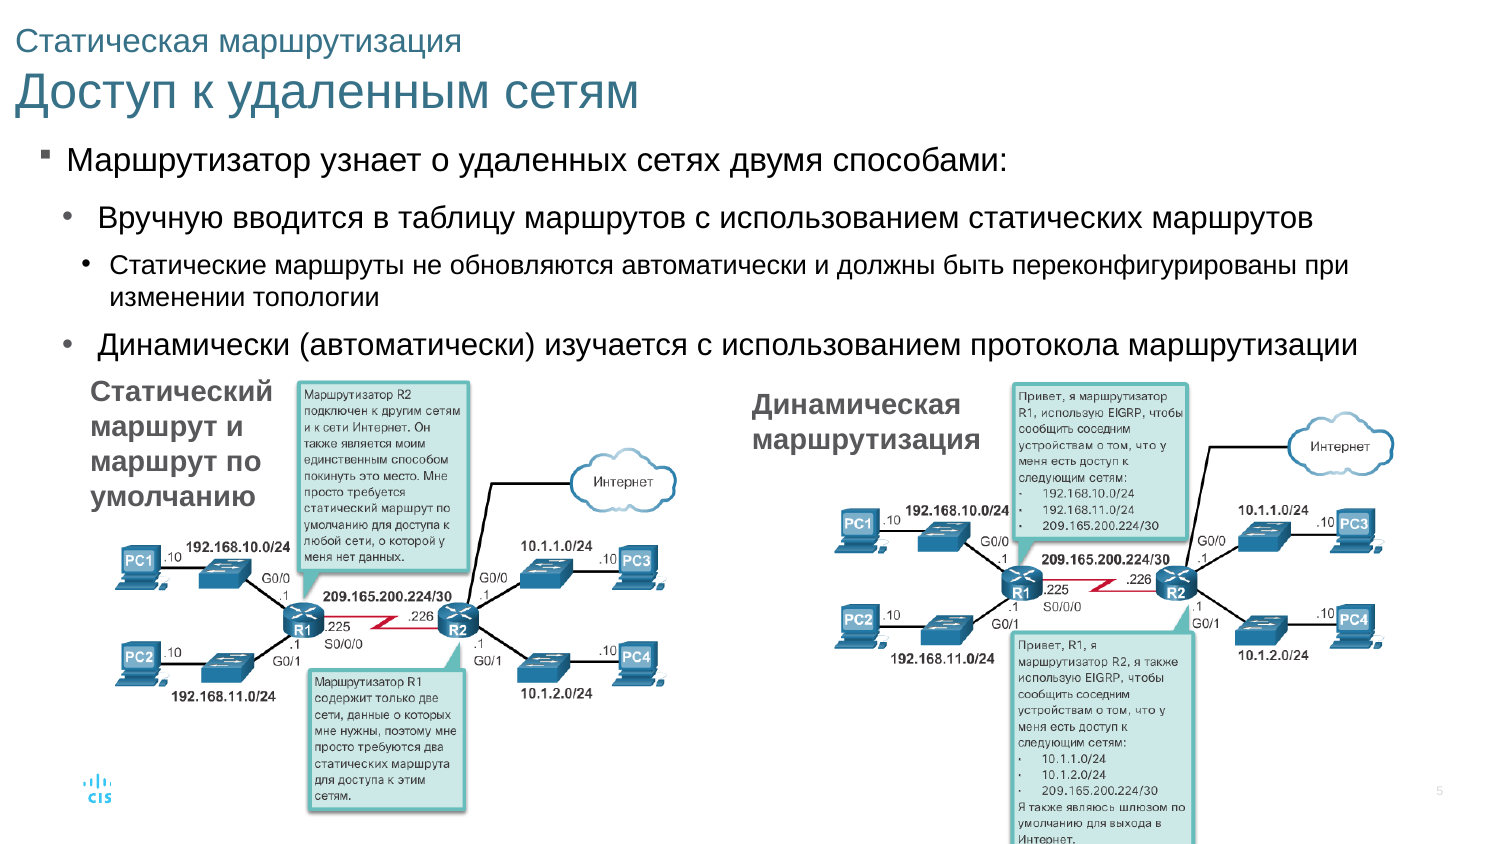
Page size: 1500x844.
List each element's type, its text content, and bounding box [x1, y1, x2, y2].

title Статическая маршрутизация Доступ к удаленным сетям [0, 6, 1500, 131]
text_box Динамическая маршрутизация [737, 377, 826, 463]
text_box Статический маршрут и маршрут по умолчанию [75, 364, 296, 520]
picture [110, 377, 679, 821]
list Маршрутизатор узнает о удаленных сетях двумя способами: Вручную вводится в таблицу маршрутов с использованием статических маршрутов Статические маршруты не обновляются автоматически и должны быть переконфигурированы при изменении топологии Динамически (автоматически) изучается с использованием протокола маршрутизации [23, 131, 1476, 342]
picture [827, 377, 1401, 844]
